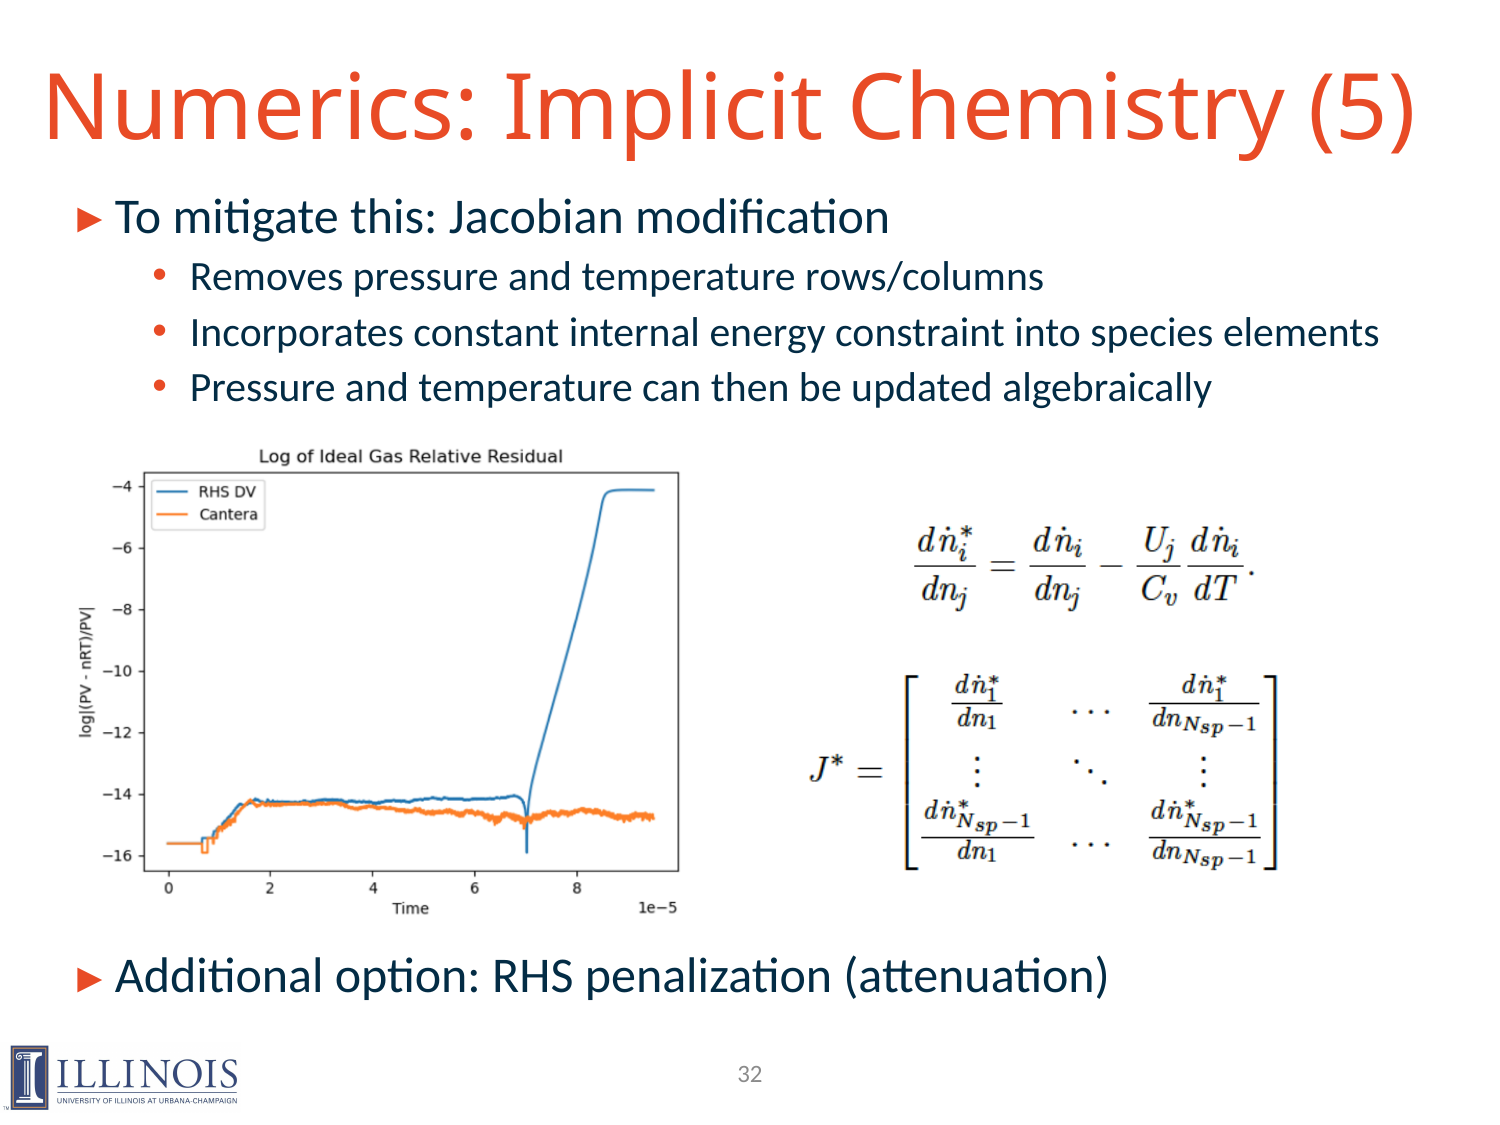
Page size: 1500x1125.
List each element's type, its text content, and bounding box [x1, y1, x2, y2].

title Numerics: Implicit Chemistry (5) [26, 36, 1438, 183]
slide_number 32 [718, 1042, 782, 1103]
text_box To mitigate this: Jacobian modification Removes pressure and temperature rows/columns Incorporates constant internal energy constraint into species elements Pressure and temperature can then be updated algebraically Additional option: RHS penalization (attenuation) [62, 182, 1407, 1016]
picture [901, 506, 1270, 628]
picture [75, 432, 699, 927]
picture [793, 656, 1312, 891]
picture [0, 1042, 241, 1113]
